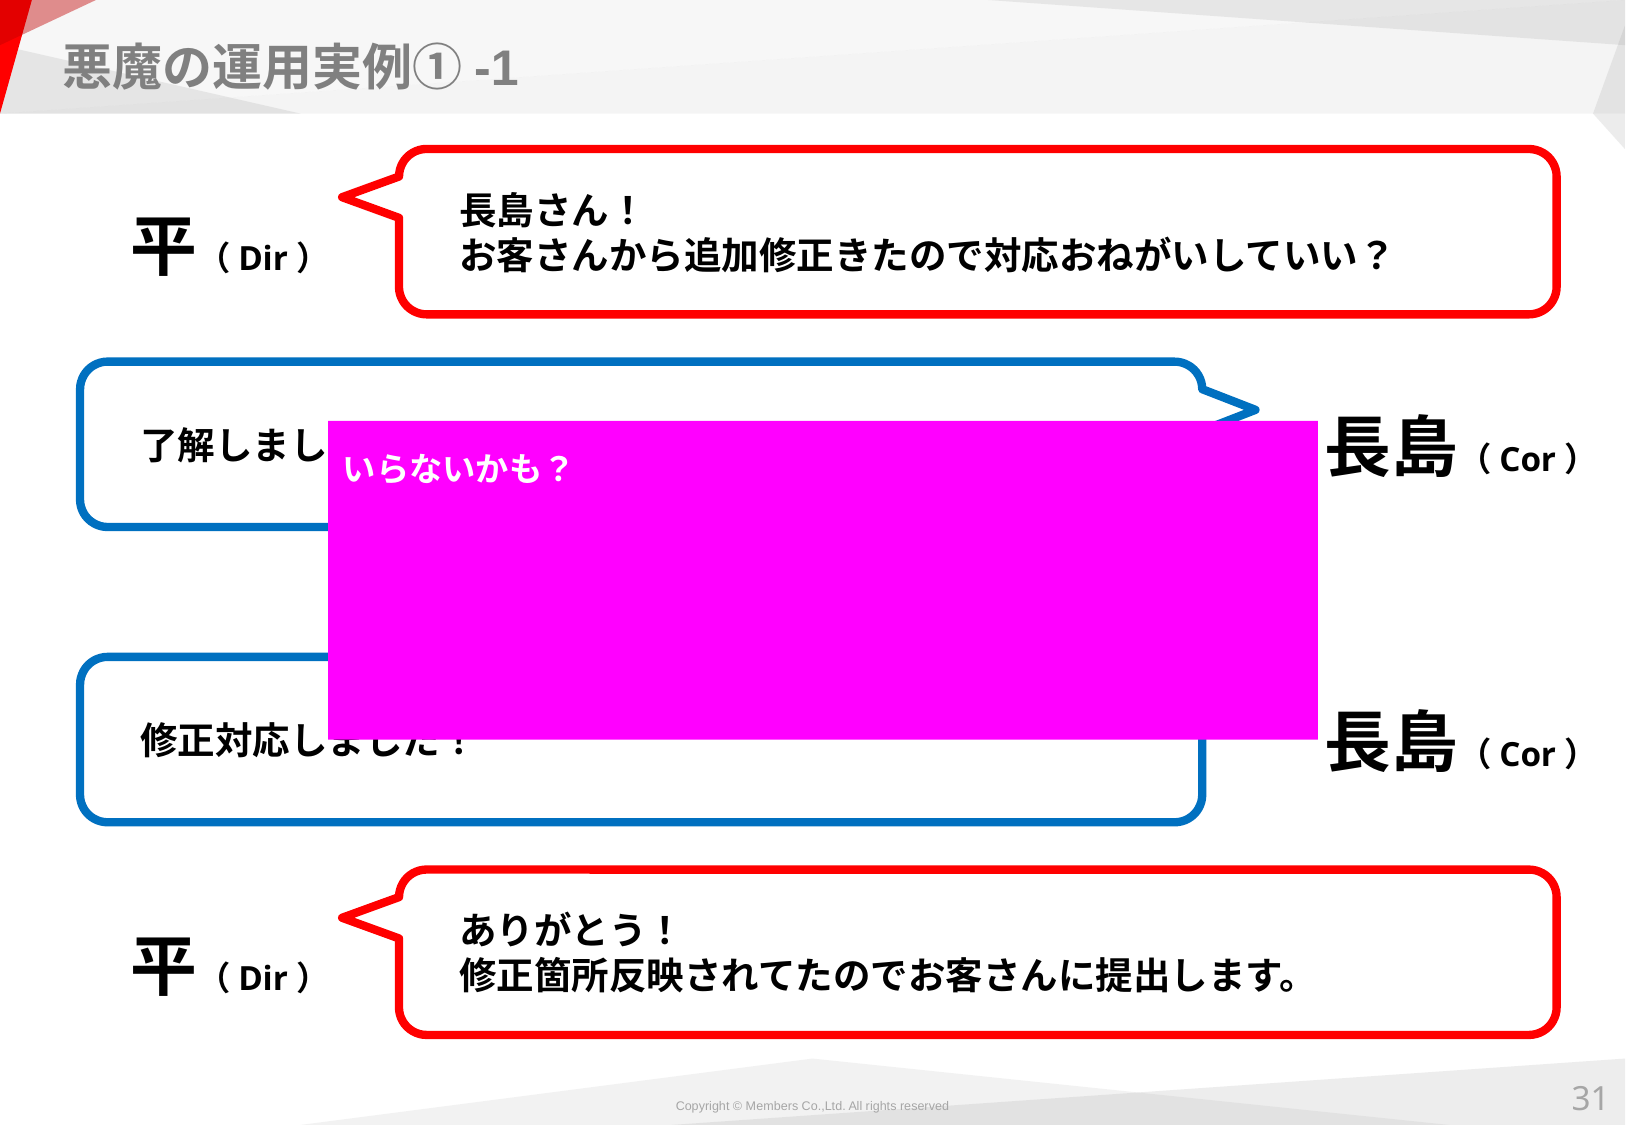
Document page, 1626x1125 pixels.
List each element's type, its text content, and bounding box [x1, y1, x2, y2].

text_box 長島さん！ お客さんから追加修正きたので対応おねがいしていい？ [340, 146, 1559, 317]
text_box 平（Dir） [115, 916, 396, 1001]
text_box 修正対応しました！ [77, 654, 1205, 825]
text_box いらないかも？ [328, 420, 1318, 740]
text_box 了解しました！対応しますね！ [77, 359, 1258, 530]
title 悪魔の運用実例①-1 [44, 16, 1575, 114]
text_box ありがとう！ 修正箇所反映されてたのでお客さんに提出します。 [340, 867, 1559, 1038]
text_box 長島（Cor） [1278, 397, 1625, 482]
text_box 長島（Cor） [1278, 692, 1625, 777]
list 平（Dir） [115, 196, 396, 281]
